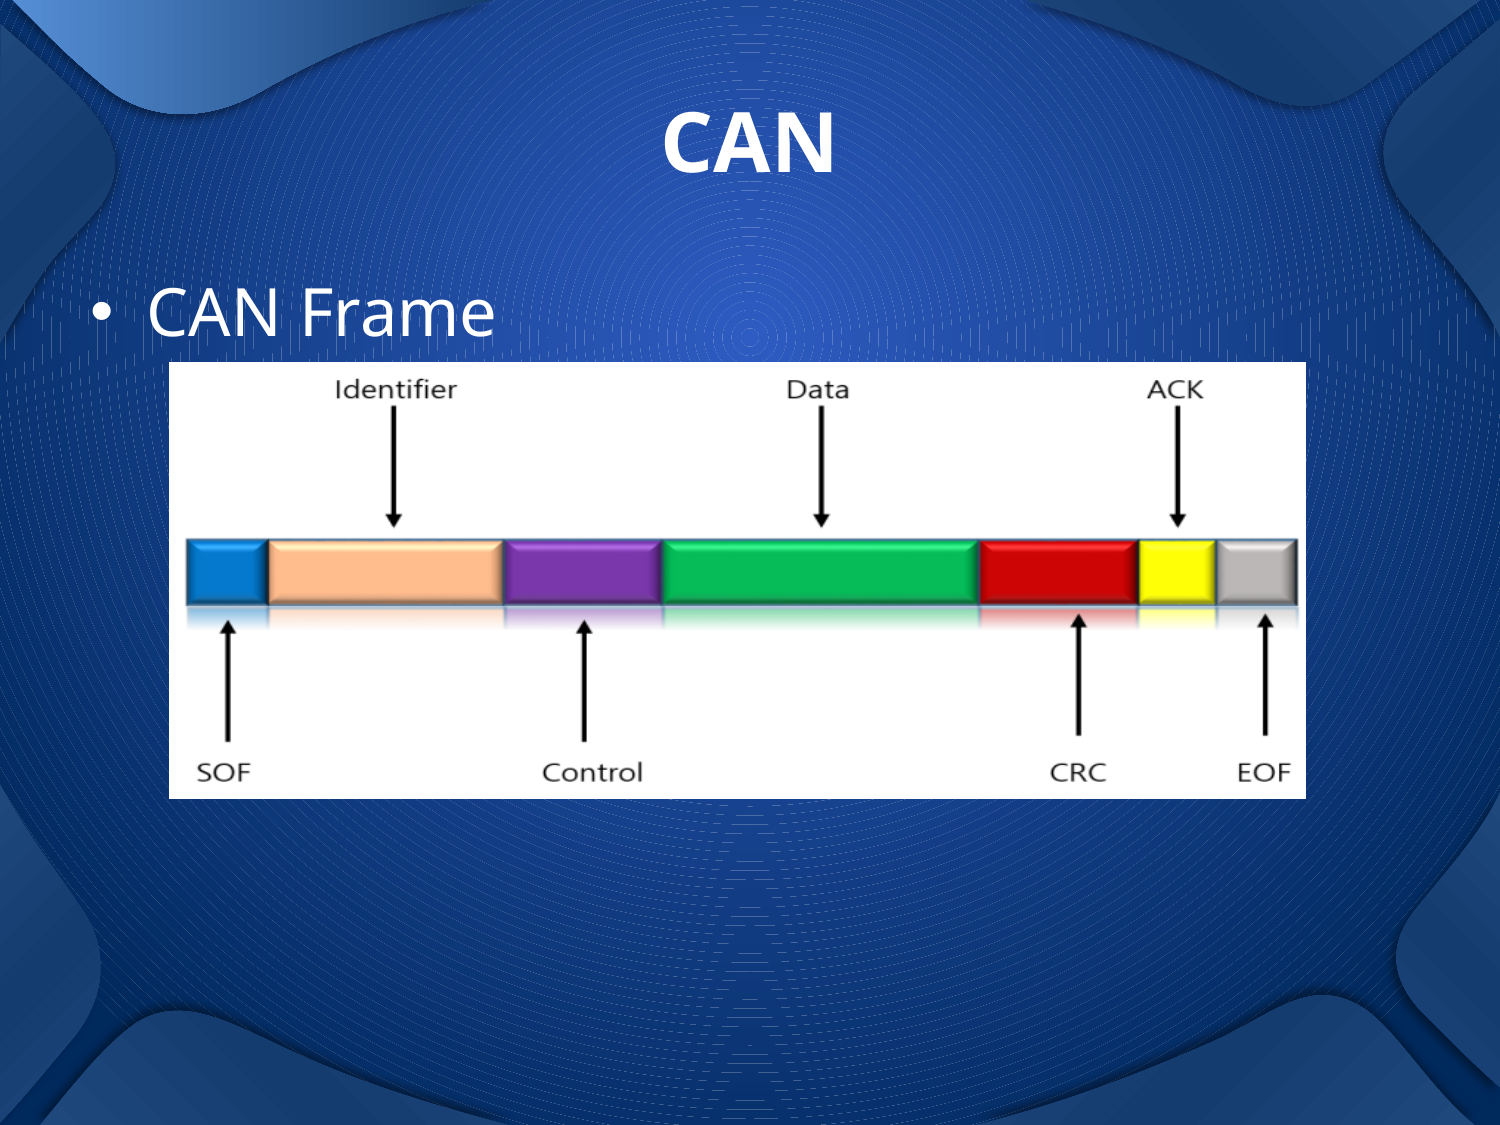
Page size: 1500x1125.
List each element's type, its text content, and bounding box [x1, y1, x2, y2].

text_box [91, 383, 1389, 1010]
title CAN [75, 45, 1425, 233]
picture [169, 362, 1306, 799]
list CAN Frame [75, 262, 1425, 1005]
